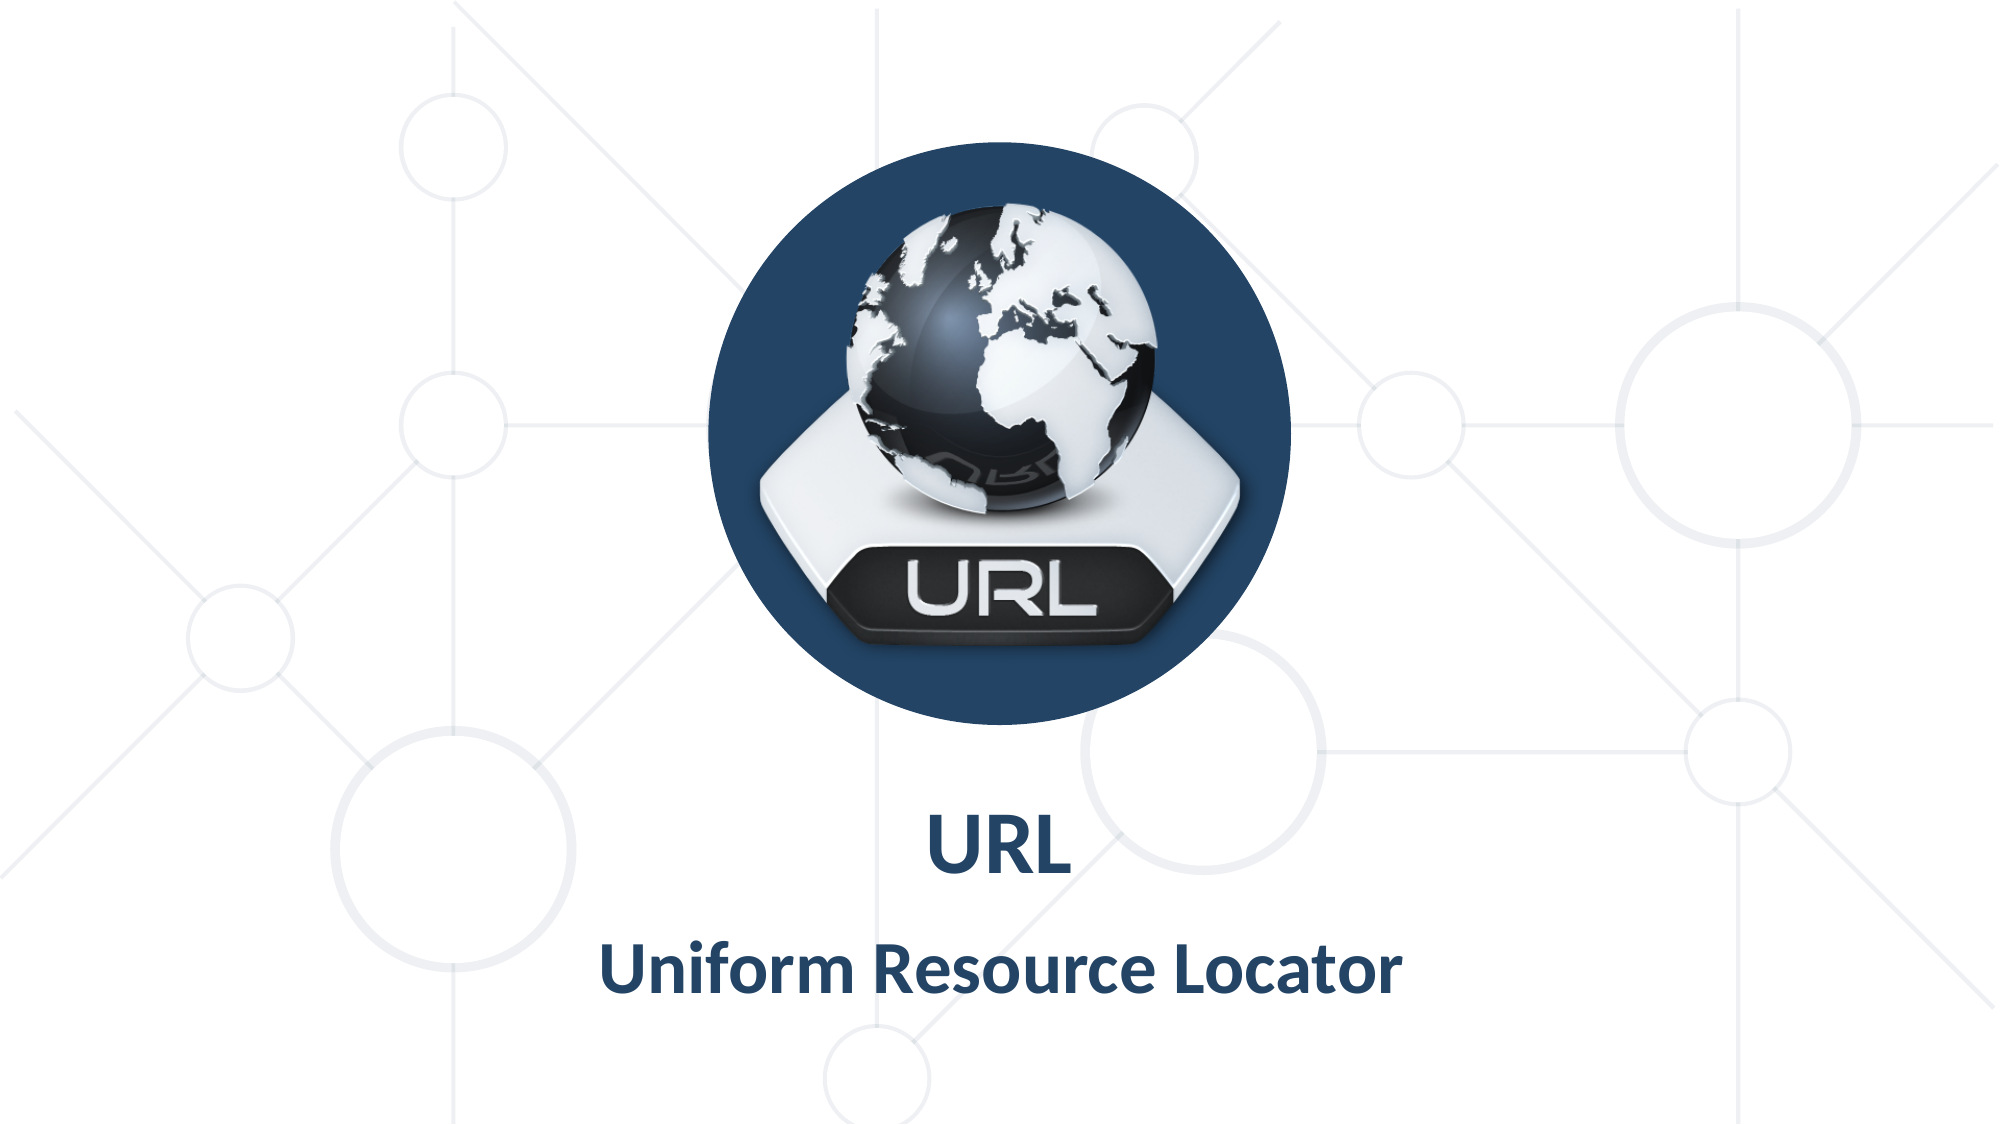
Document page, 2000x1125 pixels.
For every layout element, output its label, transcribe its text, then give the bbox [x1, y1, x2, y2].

list Uniform Resource Locator [102, 897, 1901, 1024]
picture [732, 187, 1267, 721]
list URL [100, 771, 1899, 898]
